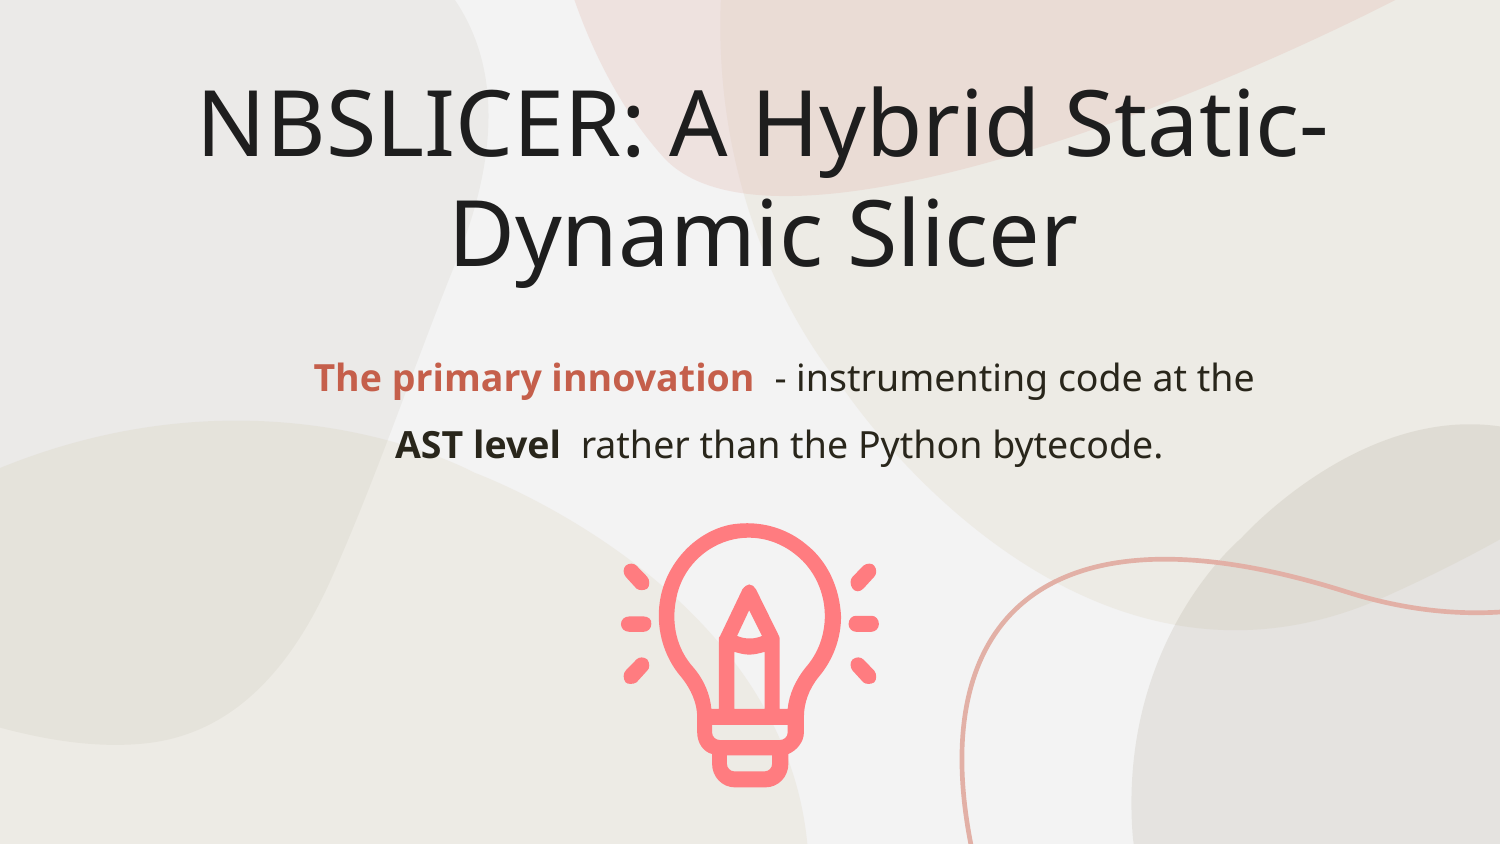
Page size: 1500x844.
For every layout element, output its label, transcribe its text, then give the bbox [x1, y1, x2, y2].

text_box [620, 522, 880, 788]
title NBSLICER: A Hybrid Static-Dynamic Slicer [153, 73, 1375, 300]
text_box The primary innovation - instrumenting code at the AST level rather than the Python bytecode. [277, 324, 1292, 474]
